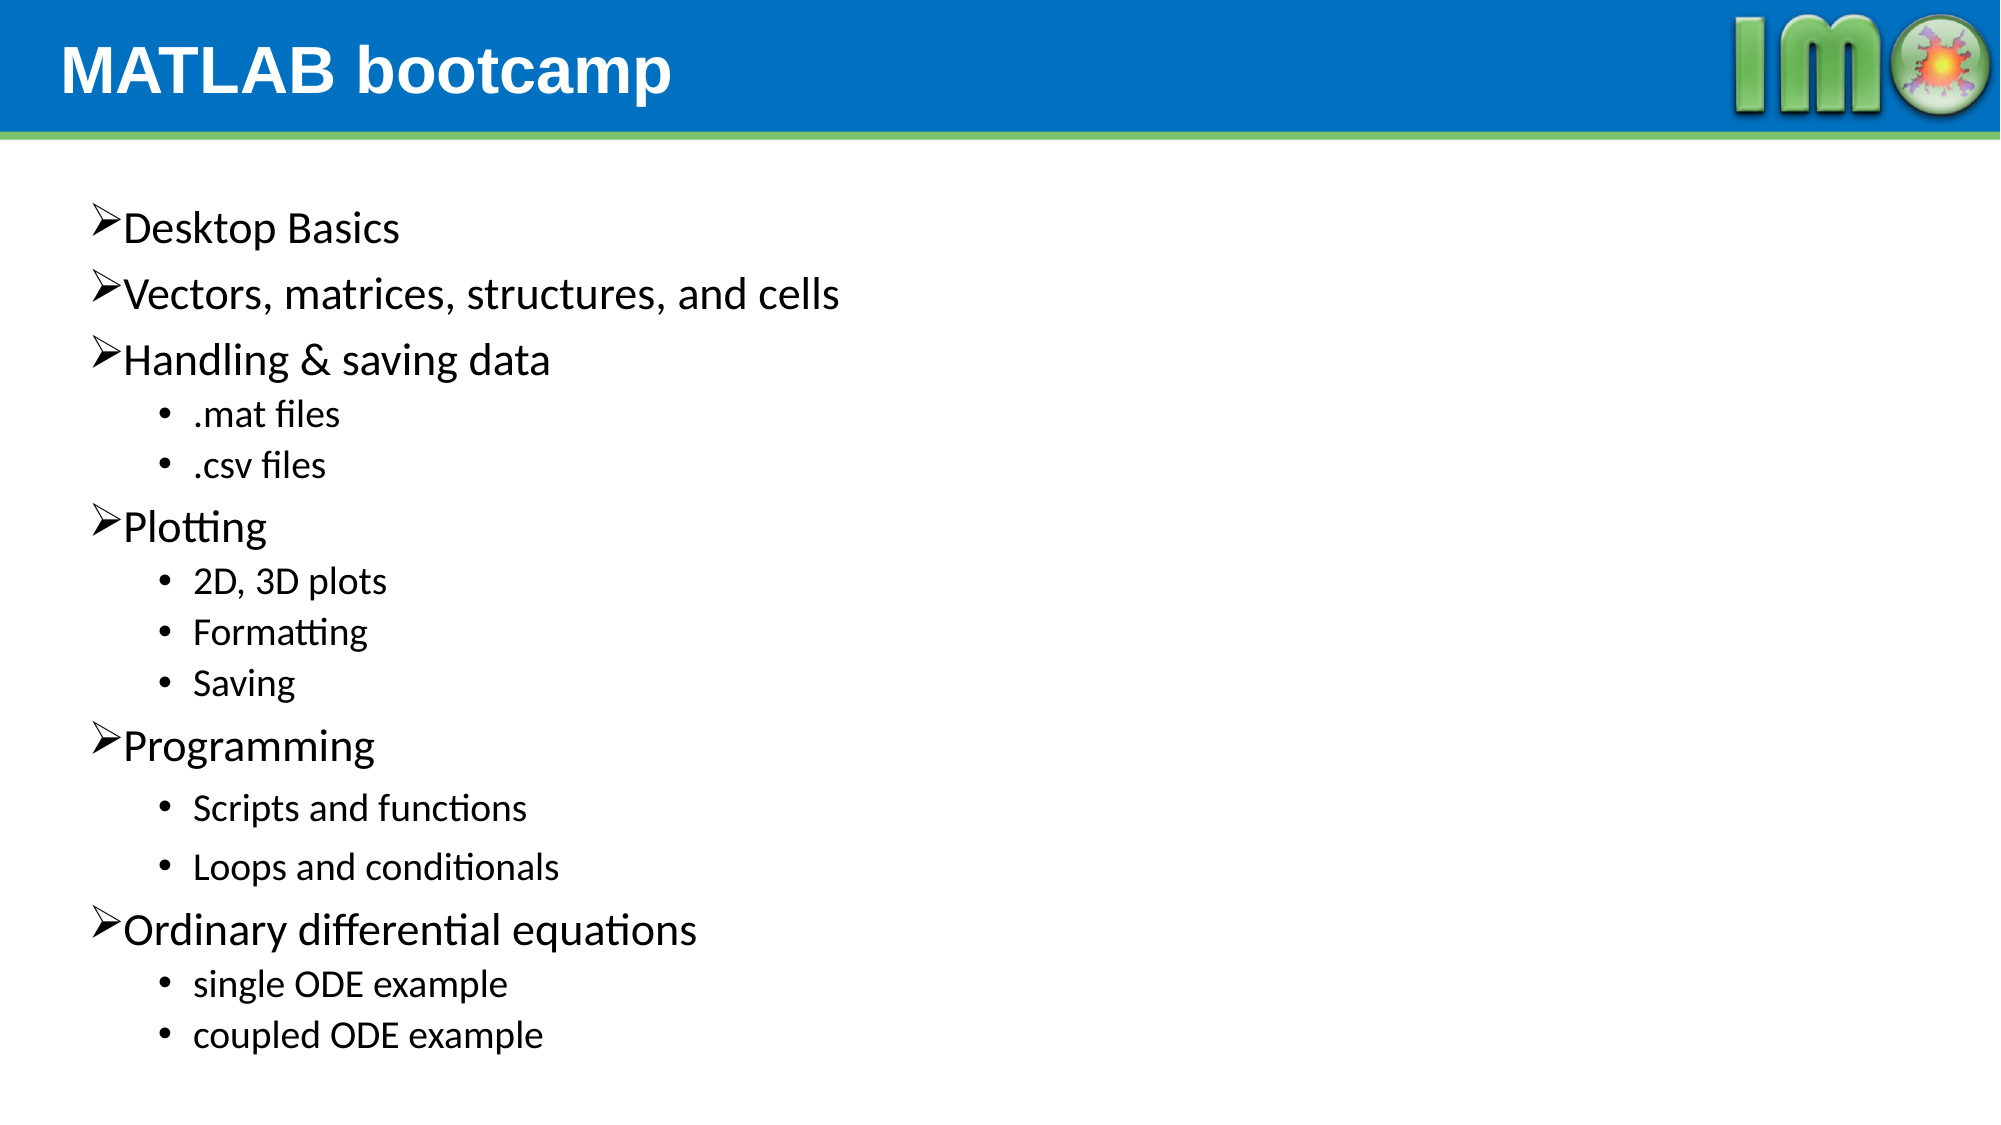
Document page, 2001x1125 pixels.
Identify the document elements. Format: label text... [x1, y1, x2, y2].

text_box [0, 0, 2000, 131]
list Desktop Basics Vectors, matrices, structures, and cells Handling & saving data .mat files .csv files Plotting 2D, 3D plots Formatting Saving Programming Scripts and functions Loops and conditionals Ordinary differential equations single ODE example coupled ODE example [73, 196, 981, 1072]
picture [1728, 9, 2000, 125]
text_box MATLAB bootcamp [45, 19, 689, 114]
text_box [0, 131, 2000, 140]
